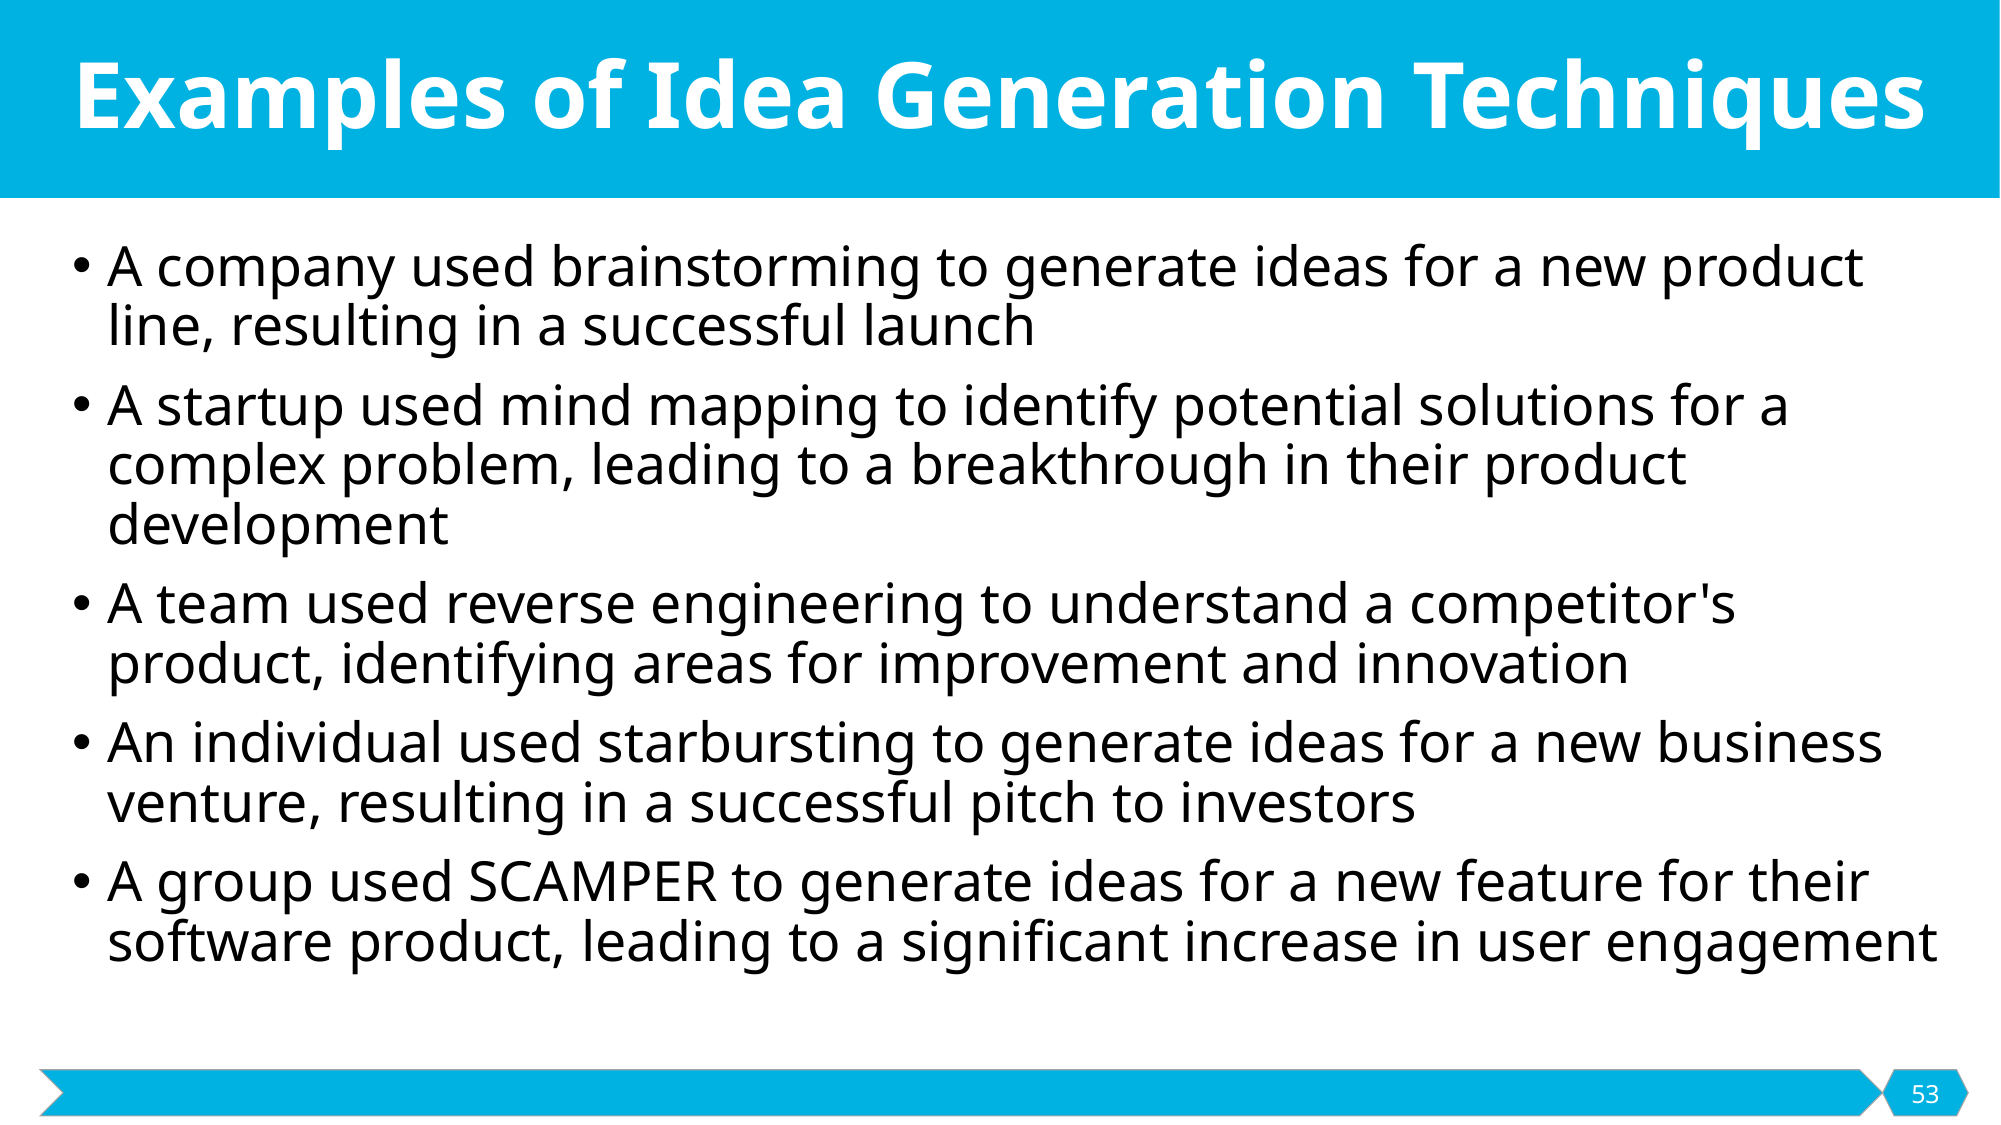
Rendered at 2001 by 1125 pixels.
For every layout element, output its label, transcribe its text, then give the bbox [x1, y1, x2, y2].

list A company used brainstorming to generate ideas for a new product line, resulting in a successful launch A startup used mind mapping to identify potential solutions for a complex problem, leading to a breakthrough in their product development A team used reverse engineering to understand a competitor's product, identifying areas for improvement and innovation An individual used starbursting to generate ideas for a new business venture, resulting in a successful pitch to investors A group used SCAMPER to generate ideas for a new feature for their software product, leading to a significant increase in user engagement [56, 230, 1969, 1010]
title Examples of Idea Generation Techniques [56, 0, 1969, 199]
slide_number 53 [1882, 1065, 1969, 1125]
